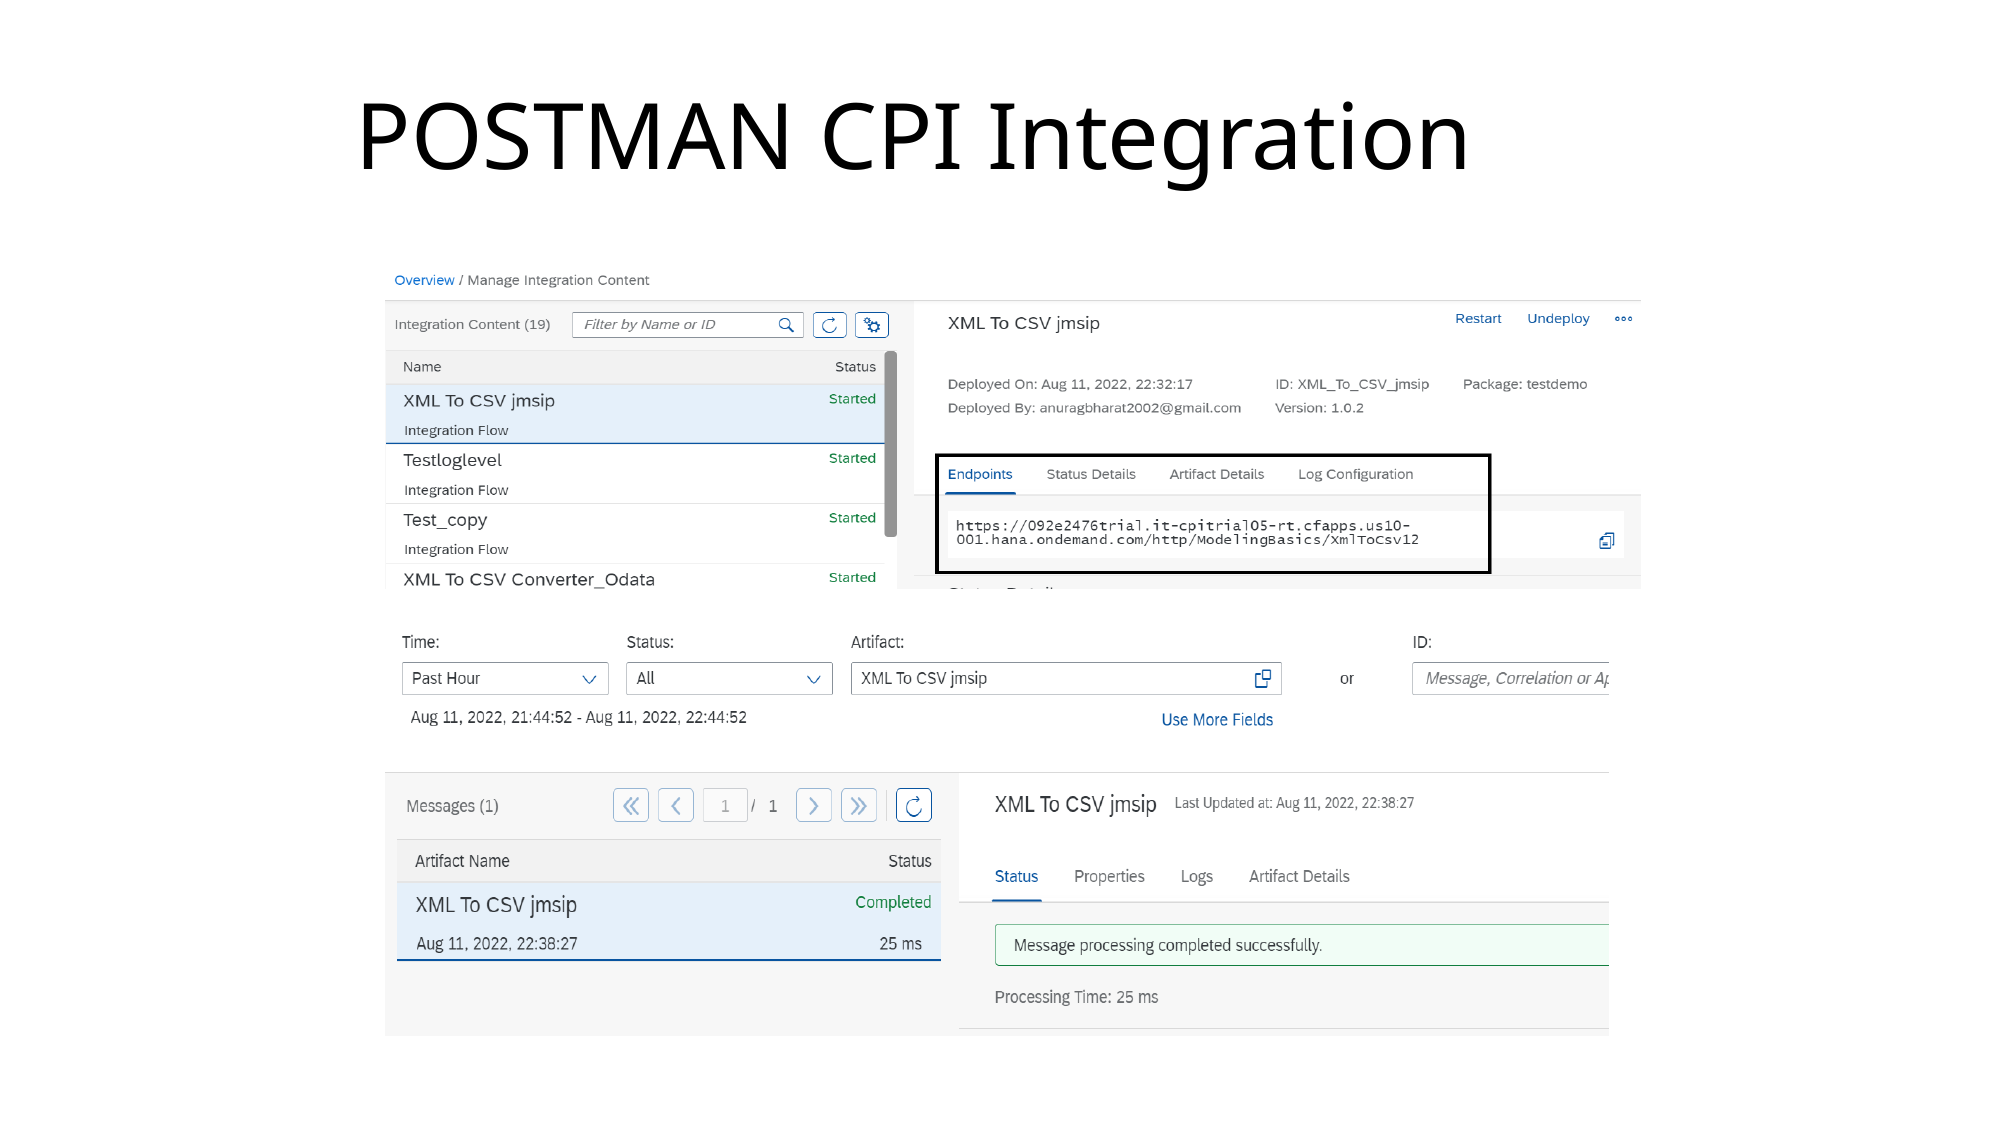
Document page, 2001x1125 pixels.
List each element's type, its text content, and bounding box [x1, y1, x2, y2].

picture [385, 620, 1609, 1037]
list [385, 268, 1641, 589]
title POSTMAN CPI Integration [340, 42, 1609, 238]
